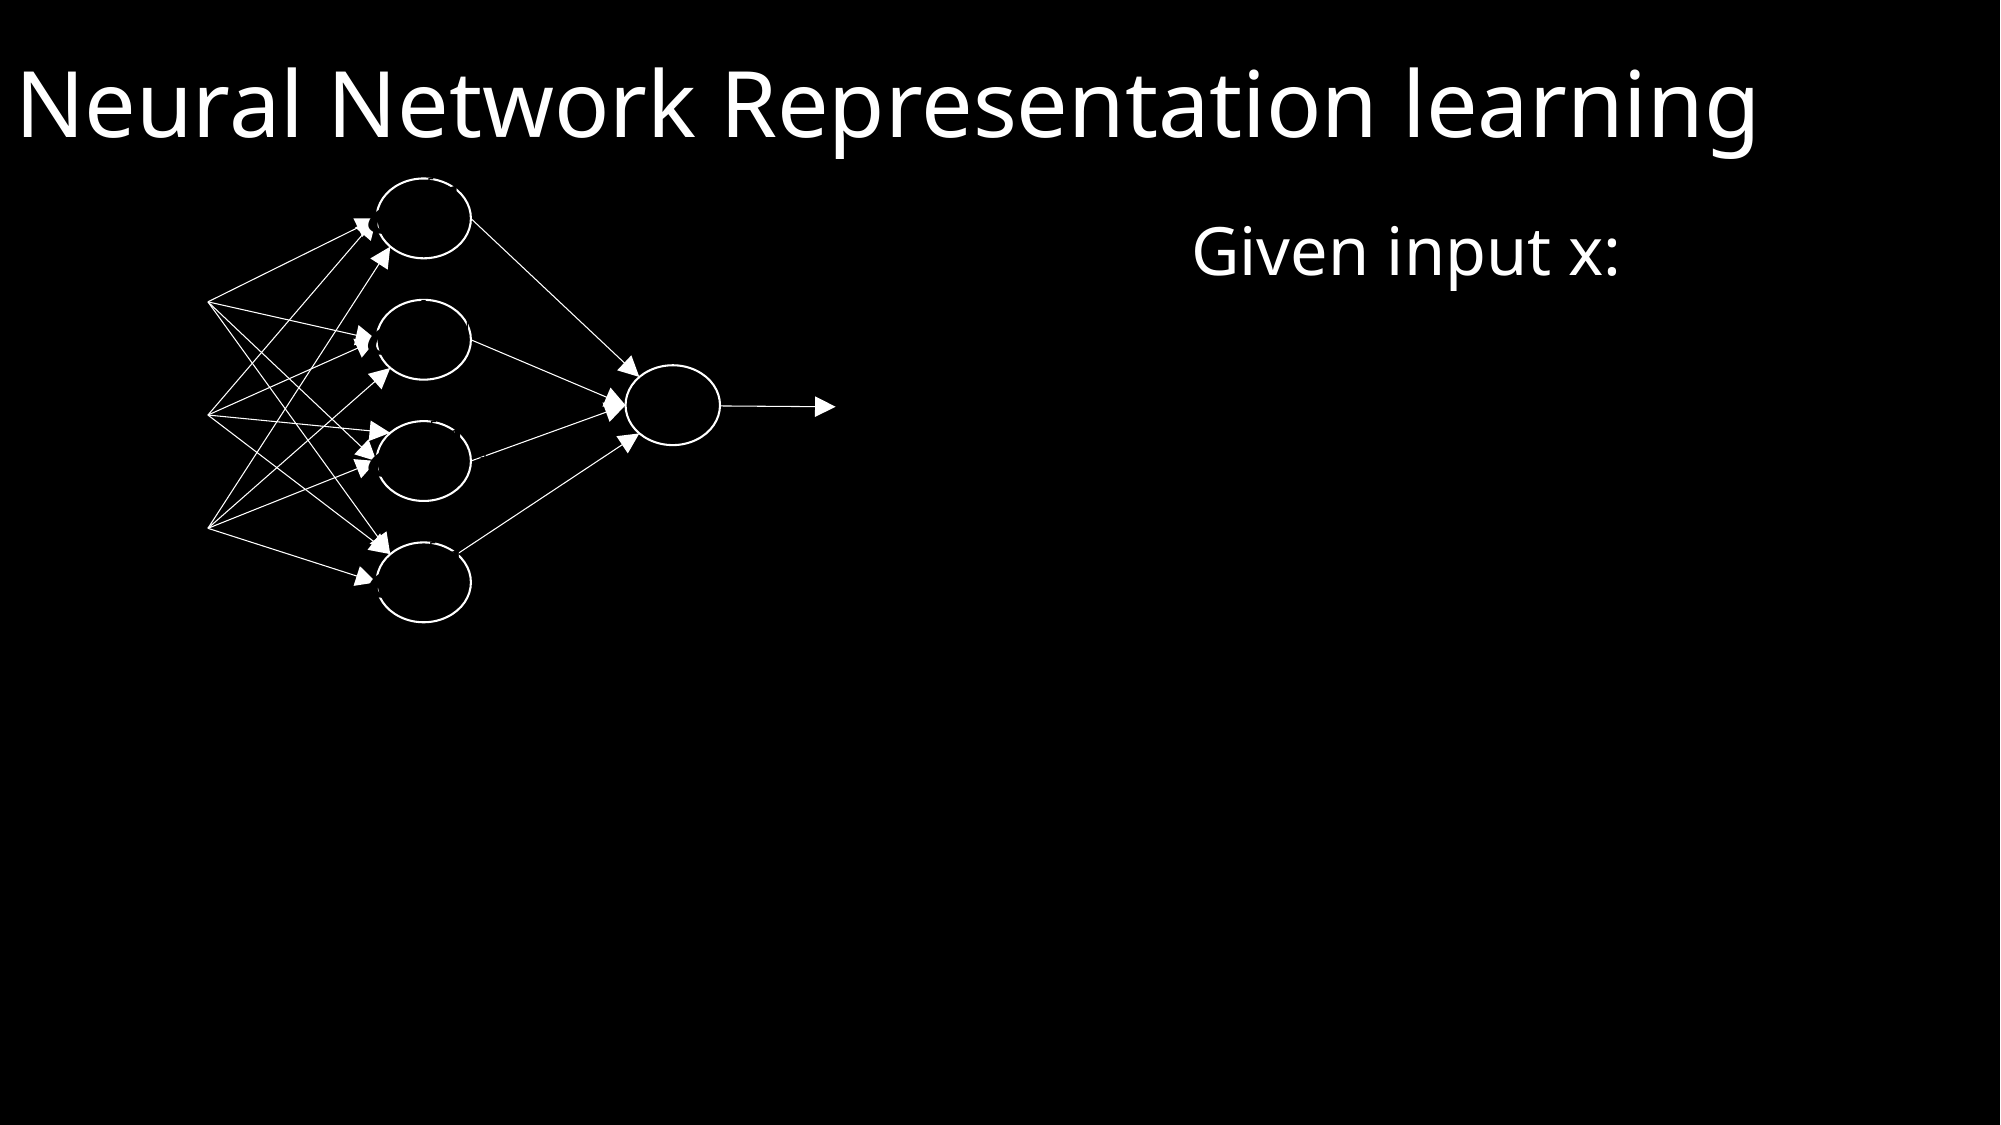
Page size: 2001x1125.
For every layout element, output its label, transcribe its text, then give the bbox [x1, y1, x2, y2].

text_box Given input x: [1176, 201, 1638, 296]
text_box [81, 177, 931, 623]
text_box Neural Network Representation learning [0, 0, 1955, 217]
